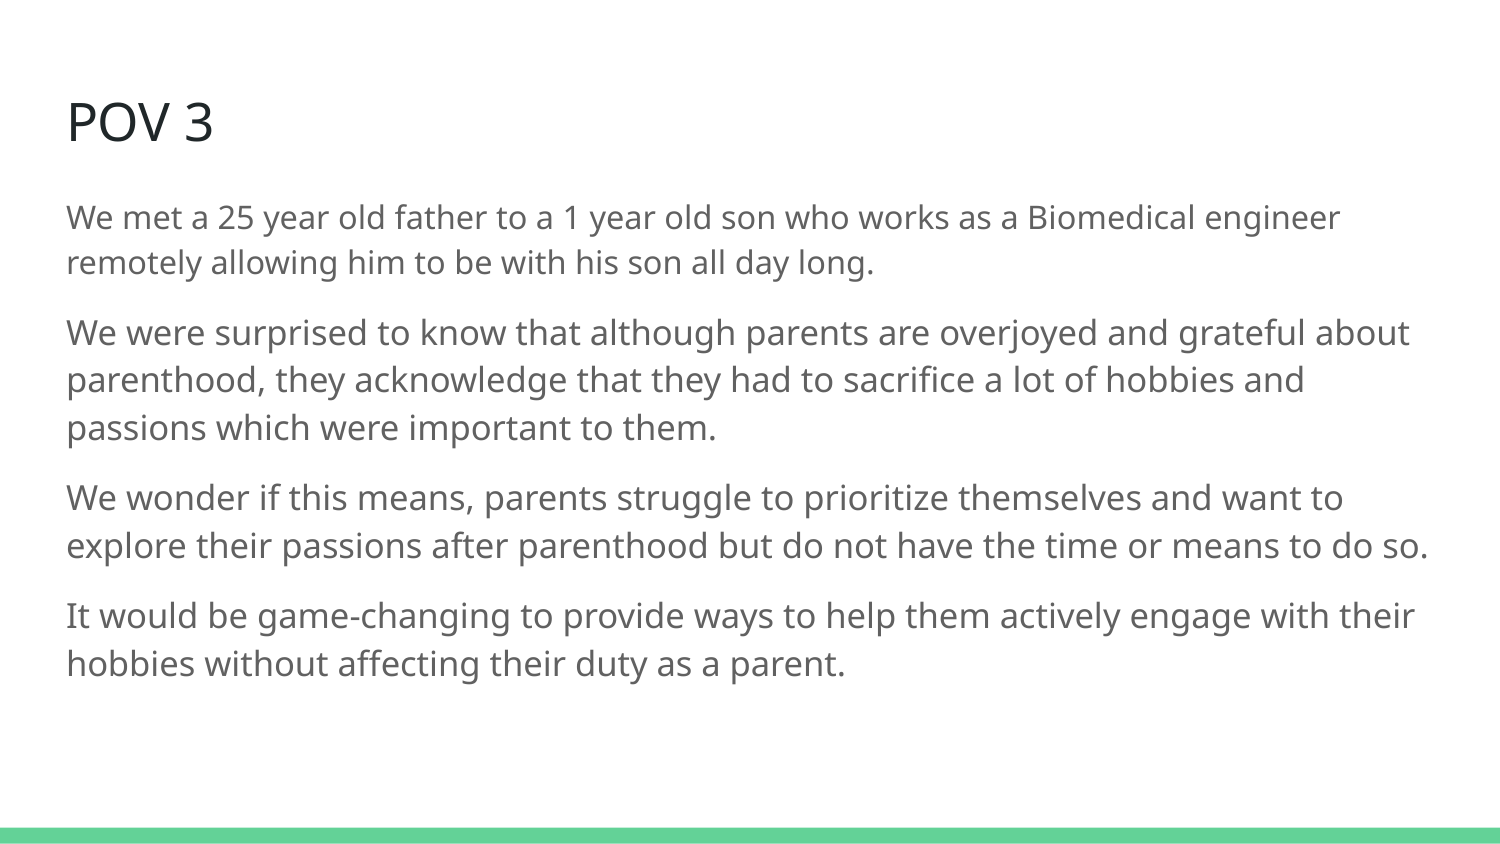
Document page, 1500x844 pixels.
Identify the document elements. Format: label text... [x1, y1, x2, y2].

list We met a 25 year old father to a 1 year old son who works as a Biomedical engineer remotely allowing him to be with his son all day long. We were surprised to know that although parents are overjoyed and grateful about parenthood, they acknowledge that they had to sacrifice a lot of hobbies and passions which were important to them. We wonder if this means, parents struggle to prioritize themselves and want to explore their passions after parenthood but do not have the time or means to do so. It would be game-changing to provide ways to help them actively engage with their hobbies without affecting their duty as a parent. [51, 176, 1449, 737]
title POV 3 [51, 72, 1449, 167]
